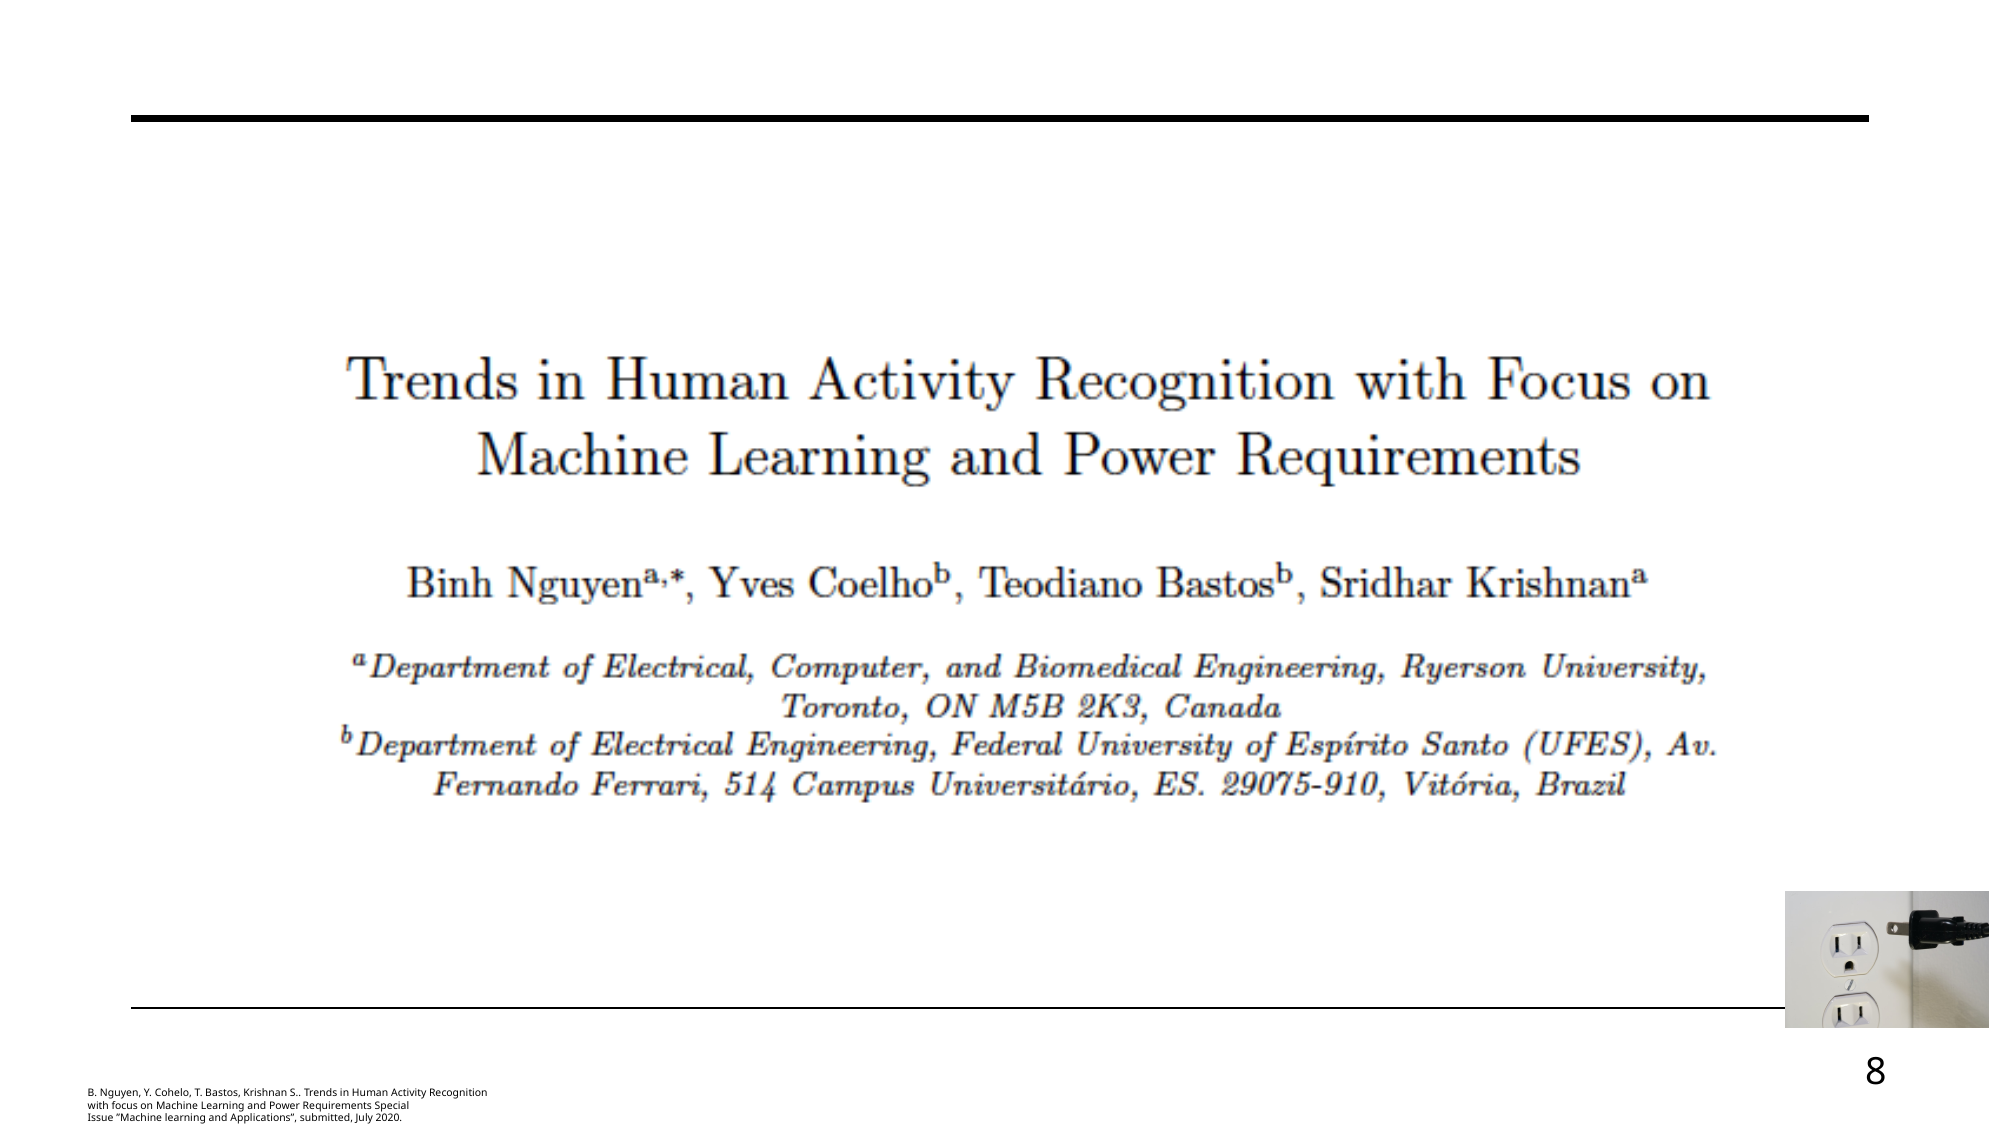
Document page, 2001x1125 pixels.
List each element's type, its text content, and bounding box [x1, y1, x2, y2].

picture [234, 249, 1816, 876]
slide_number 7 [1791, 1042, 1902, 1103]
picture [1785, 891, 1989, 1028]
text_box B. Nguyen, Y. Cohelo, T. Bastos, Krishnan S.. Trends in Human Activity Recognition with focus on Machine Learning and Power Requirements Special Issue ”Machine learning and Applications”, submitted, July 2020. [72, 1078, 507, 1125]
